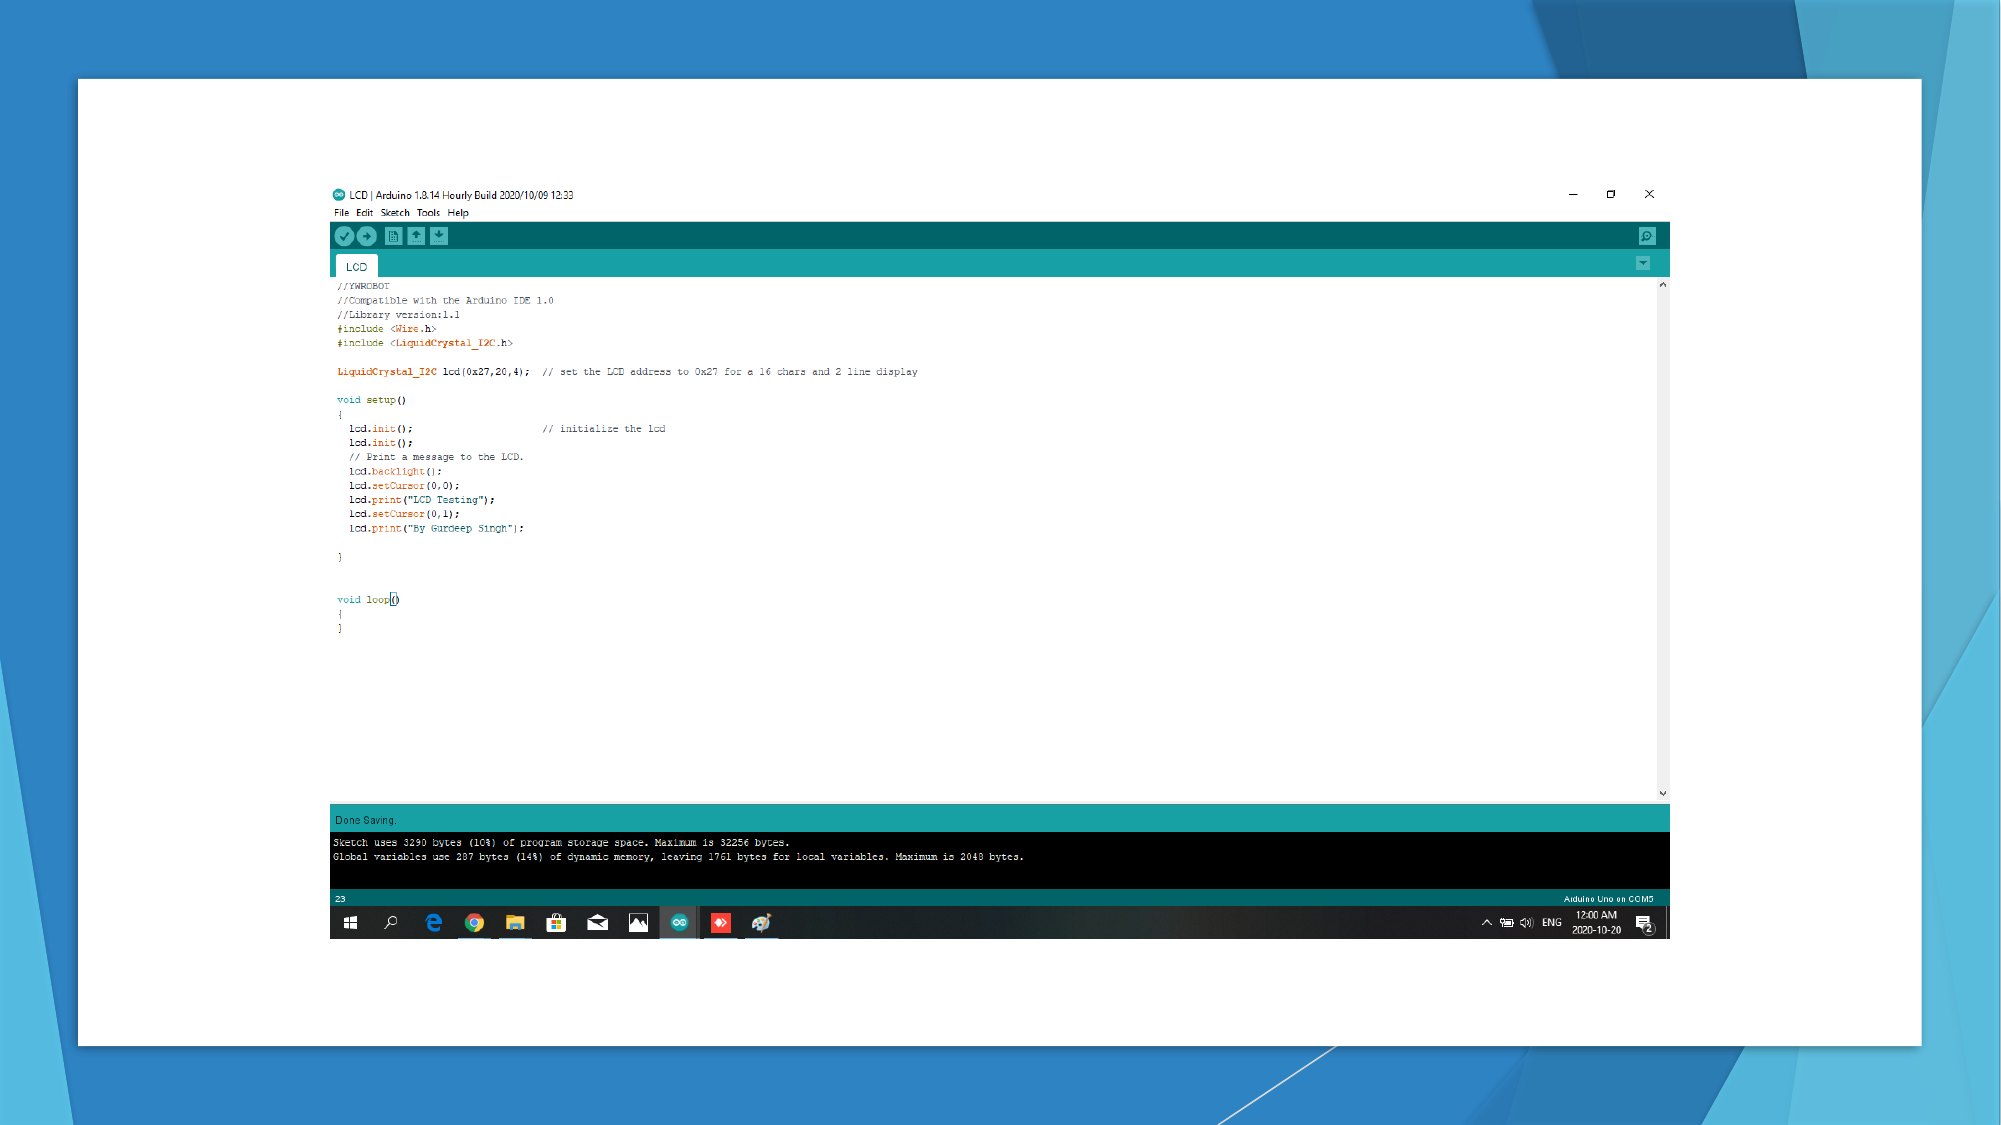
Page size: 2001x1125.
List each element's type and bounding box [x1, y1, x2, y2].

list [330, 185, 1671, 940]
text_box [0, 0, 2000, 1125]
